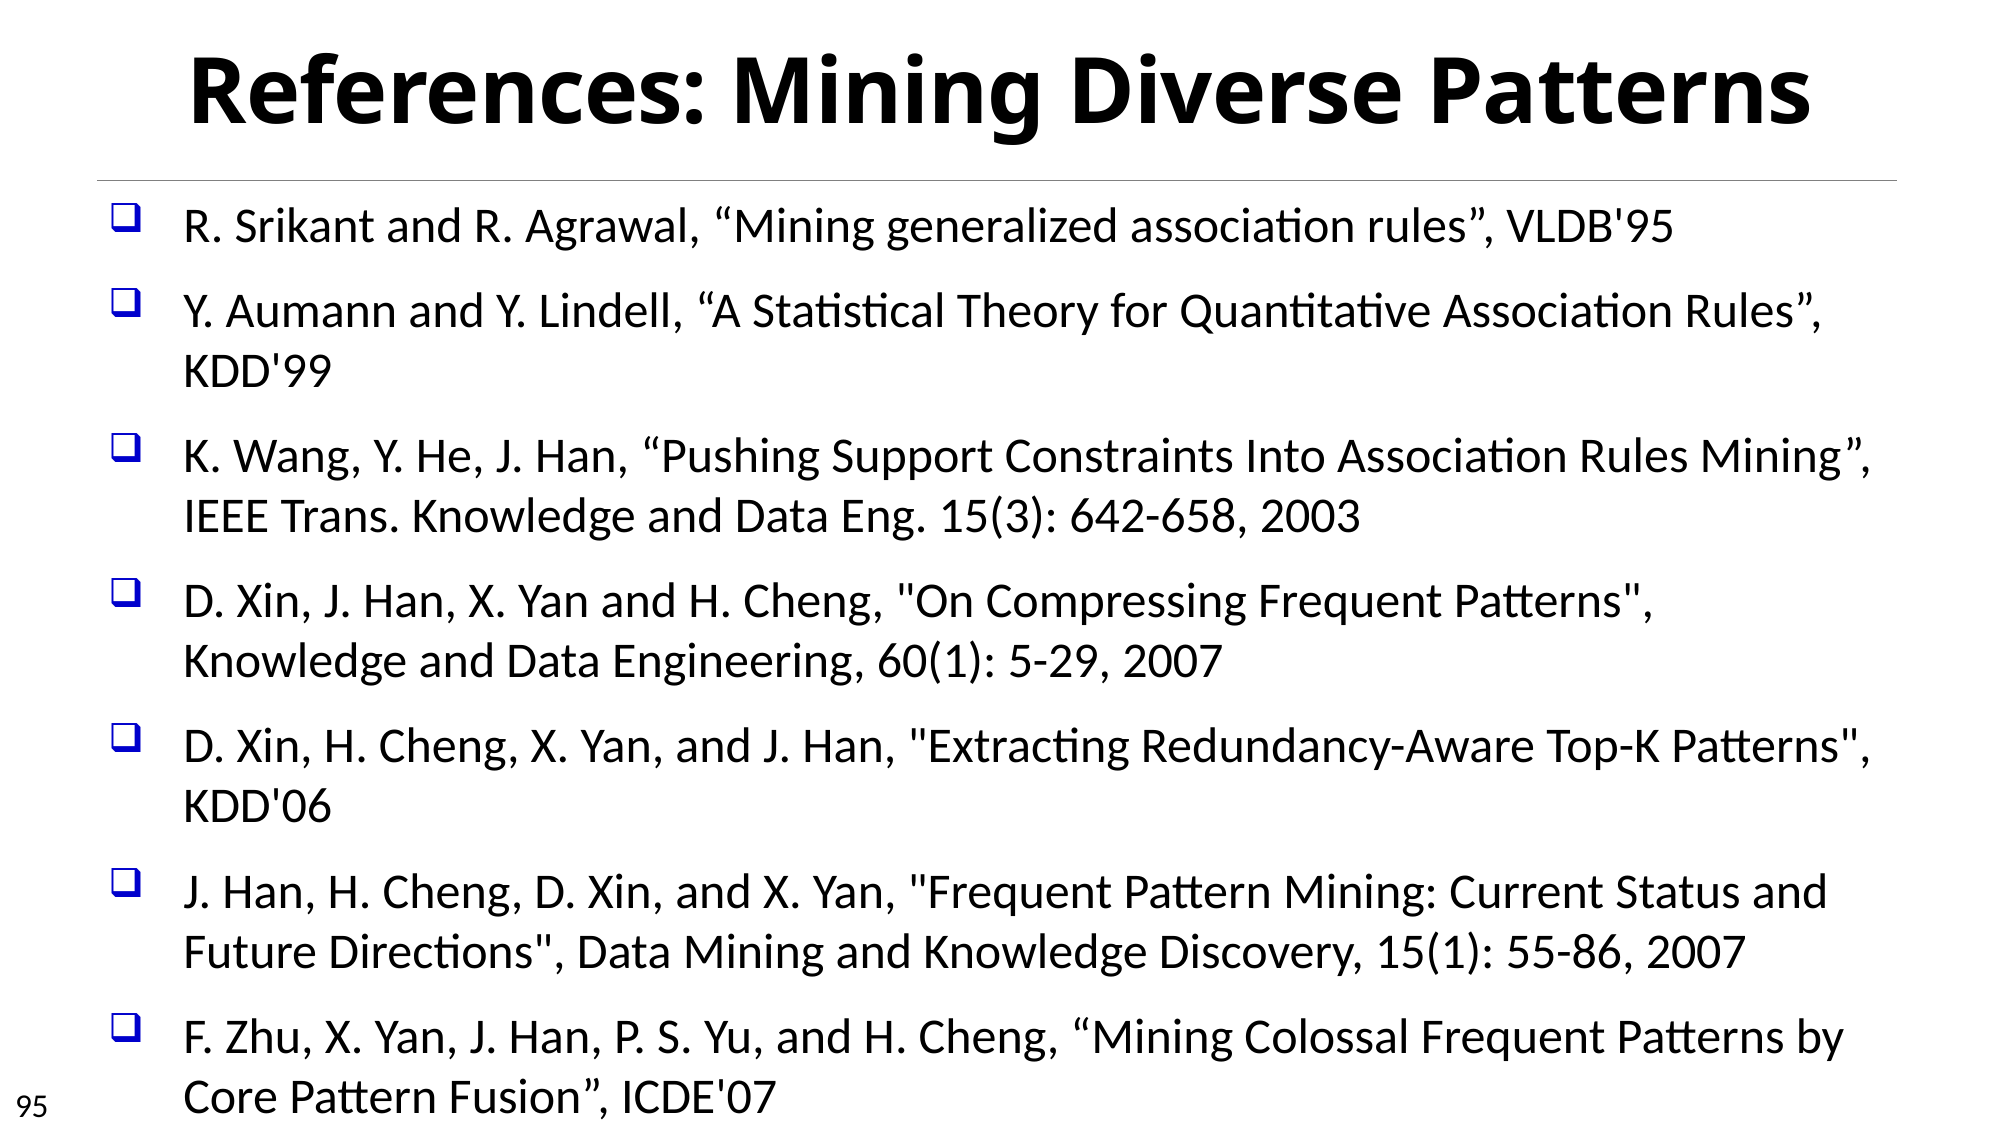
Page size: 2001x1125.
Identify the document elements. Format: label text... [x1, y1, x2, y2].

title References: Mining Diverse Patterns [83, 37, 1917, 150]
list R. Srikant and R. Agrawal, “Mining generalized association rules”, VLDB'95 Y. Aumann and Y. Lindell, “A Statistical Theory for Quantitative Association Rules”, KDD'99 K. Wang, Y. He, J. Han, “Pushing Support Constraints Into Association Rules Mining”, IEEE Trans. Knowledge and Data Eng. 15(3): 642-658, 2003 D. Xin, J. Han, X. Yan and H. Cheng, "On Compressing Frequent Patterns", Knowledge and Data Engineering, 60(1): 5-29, 2007 D. Xin, H. Cheng, X. Yan, and J. Han, "Extracting Redundancy-Aware Top-K Patterns", KDD'06 J. Han, H. Cheng, D. Xin, and X. Yan, "Frequent Pattern Mining: Current Status and Future Directions", Data Mining and Knowledge Discovery, 15(1): 55-86, 2007 F. Zhu, X. Yan, J. Han, P. S. Yu, and H. Cheng, “Mining Colossal Frequent Patterns by Core Pattern Fusion”, ICDE'07 [93, 185, 1894, 1114]
